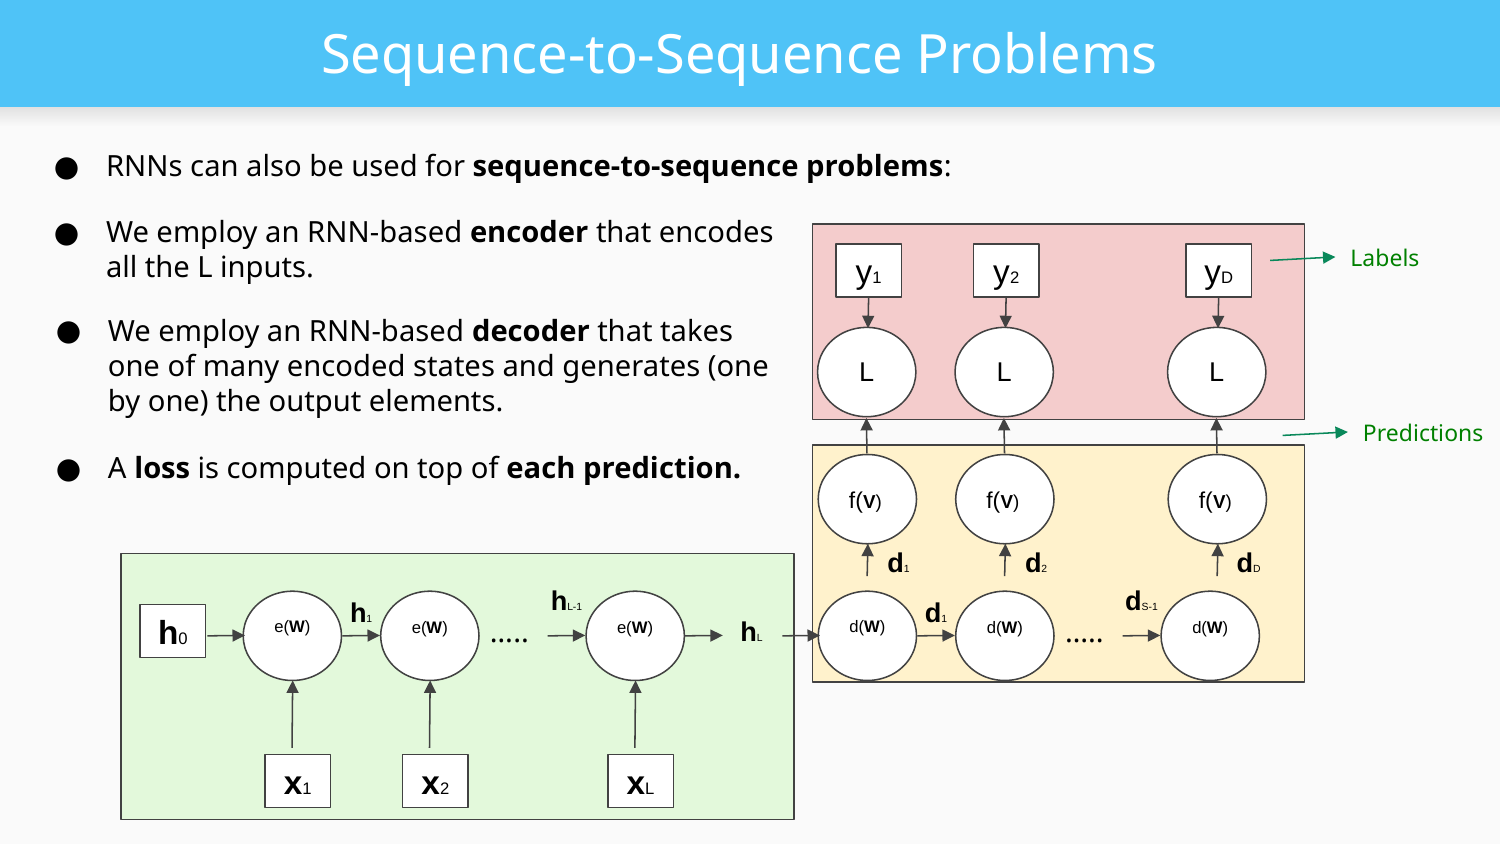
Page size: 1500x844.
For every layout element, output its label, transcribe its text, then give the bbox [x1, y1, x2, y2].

text_box x2 [402, 754, 468, 808]
text_box [833, 327, 900, 339]
text_box h0 [140, 604, 206, 658]
text_box L [942, 339, 1066, 402]
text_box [917, 637, 952, 641]
text_box [967, 402, 1041, 417]
text_box We employ an RNN-based decoder that takes one of many encoded states and generates (one by one) the output elements. [18, 296, 791, 432]
text_box RNNs can also be used for sequence-to-sequence problems: [16, 132, 1464, 198]
text_box d1 [903, 580, 969, 644]
text_box y1 [835, 243, 902, 297]
text_box ….. [474, 598, 552, 664]
text_box dS-1 [1108, 568, 1175, 631]
text_box ….. [1049, 598, 1127, 664]
text_box [1183, 327, 1250, 339]
title Sequence-to-Sequence Problems [16, 2, 1464, 102]
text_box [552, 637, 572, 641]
text_box xL [607, 754, 674, 808]
text_box L [805, 339, 929, 402]
text_box e(W) [381, 591, 474, 681]
text_box L [1155, 339, 1279, 402]
text_box d(W) [956, 591, 1049, 681]
text_box y2 [973, 243, 1039, 297]
text_box dD [1215, 530, 1282, 594]
text_box f(V) [1168, 454, 1267, 544]
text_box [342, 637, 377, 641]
text_box Labels [1335, 229, 1473, 285]
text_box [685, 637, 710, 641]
text_box h1 [328, 580, 394, 644]
text_box d(W) [1161, 591, 1260, 681]
text_box [971, 327, 1038, 339]
text_box hL [718, 599, 785, 662]
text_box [1269, 261, 1305, 267]
text_box e(W) [243, 591, 341, 681]
text_box [812, 445, 1305, 682]
text_box We employ an RNN-based encoder that encodes all the L inputs. [16, 198, 789, 299]
text_box [1180, 402, 1254, 417]
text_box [1127, 637, 1147, 641]
text_box [812, 224, 1305, 420]
text_box [121, 553, 794, 820]
text_box yD [1185, 243, 1252, 297]
text_box d1 [865, 530, 932, 594]
text_box Predictions [1347, 404, 1500, 460]
text_box d2 [1003, 530, 1069, 594]
text_box e(W) [586, 591, 685, 681]
text_box [830, 402, 904, 417]
text_box A loss is computed on top of each prediction. [18, 434, 791, 500]
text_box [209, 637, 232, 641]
text_box f(V) [818, 454, 917, 544]
text_box x1 [264, 754, 331, 808]
text_box f(V) [955, 454, 1055, 544]
text_box d(W) [818, 591, 916, 681]
text_box hL-1 [533, 568, 600, 631]
